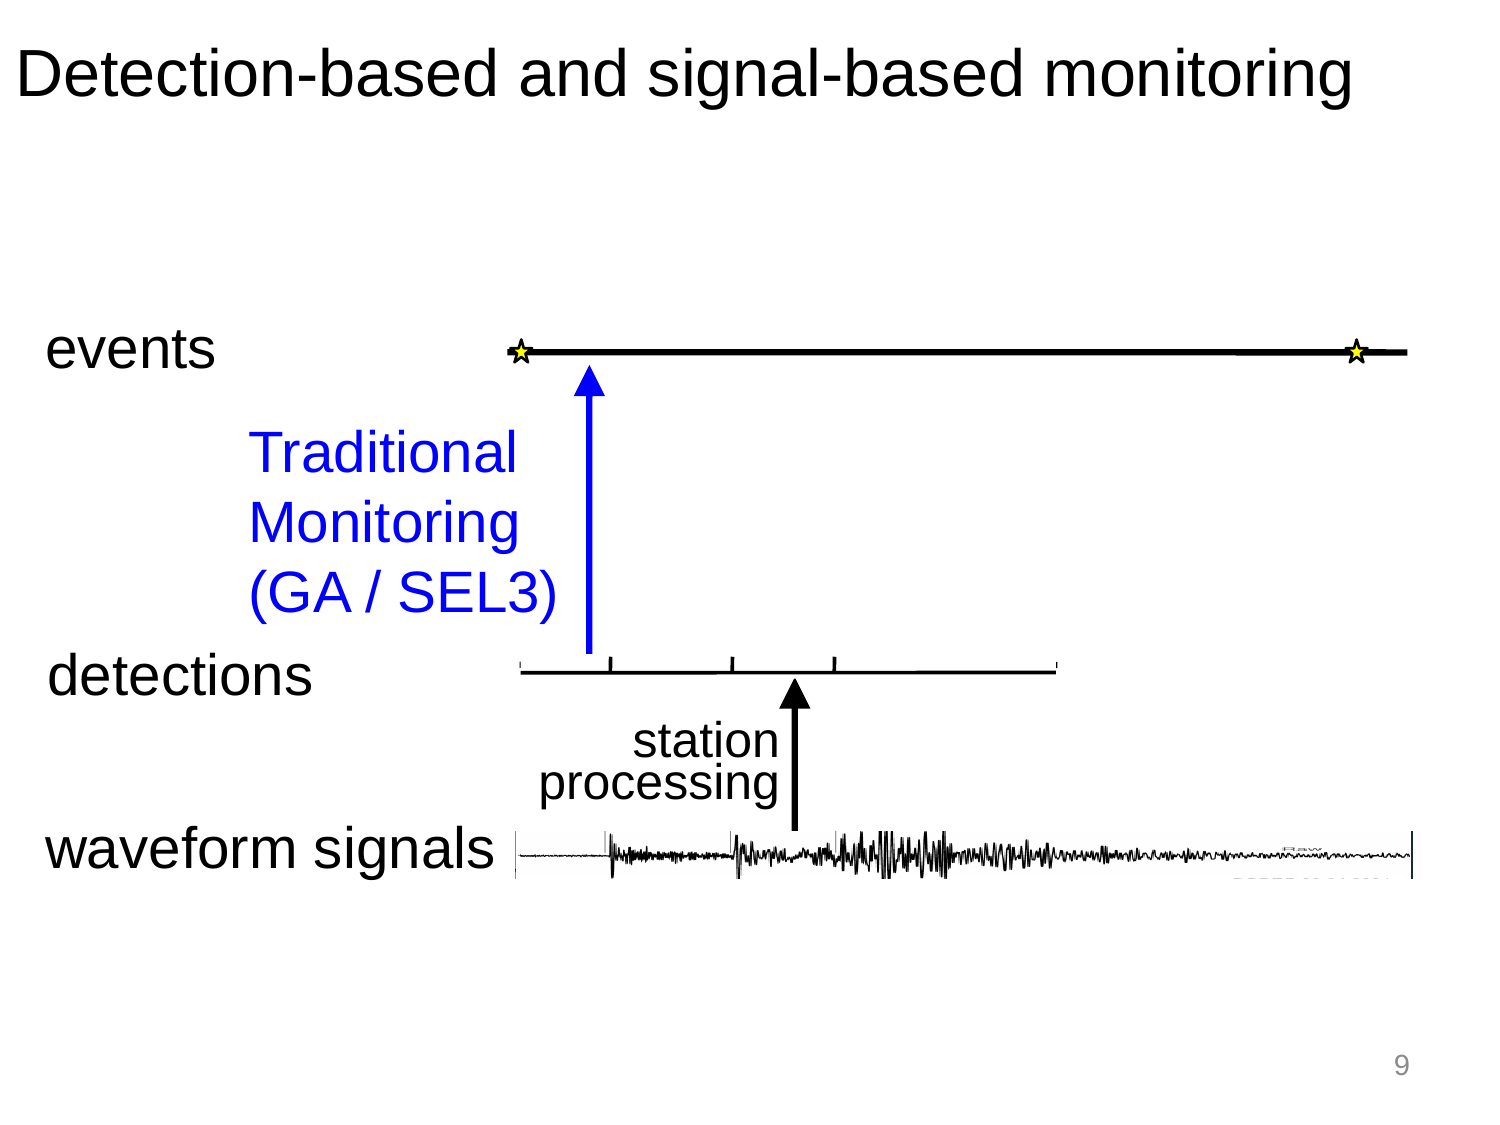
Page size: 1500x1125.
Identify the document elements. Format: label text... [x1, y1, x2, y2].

text_box [1345, 339, 1368, 363]
text_box events [30, 302, 233, 388]
text_box detections [32, 629, 329, 714]
text_box station processing [523, 716, 795, 816]
text_box [579, 364, 600, 406]
picture [515, 831, 1413, 879]
slide_number 9 [1074, 1024, 1425, 1103]
text_box [510, 339, 533, 363]
text_box waveform signals [30, 802, 511, 888]
text_box Traditional Monitoring (GA / SEL3) [233, 406, 714, 632]
text_box [784, 679, 806, 716]
title Detection-based and signal-based monitoring [0, 0, 1500, 150]
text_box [520, 654, 1056, 679]
